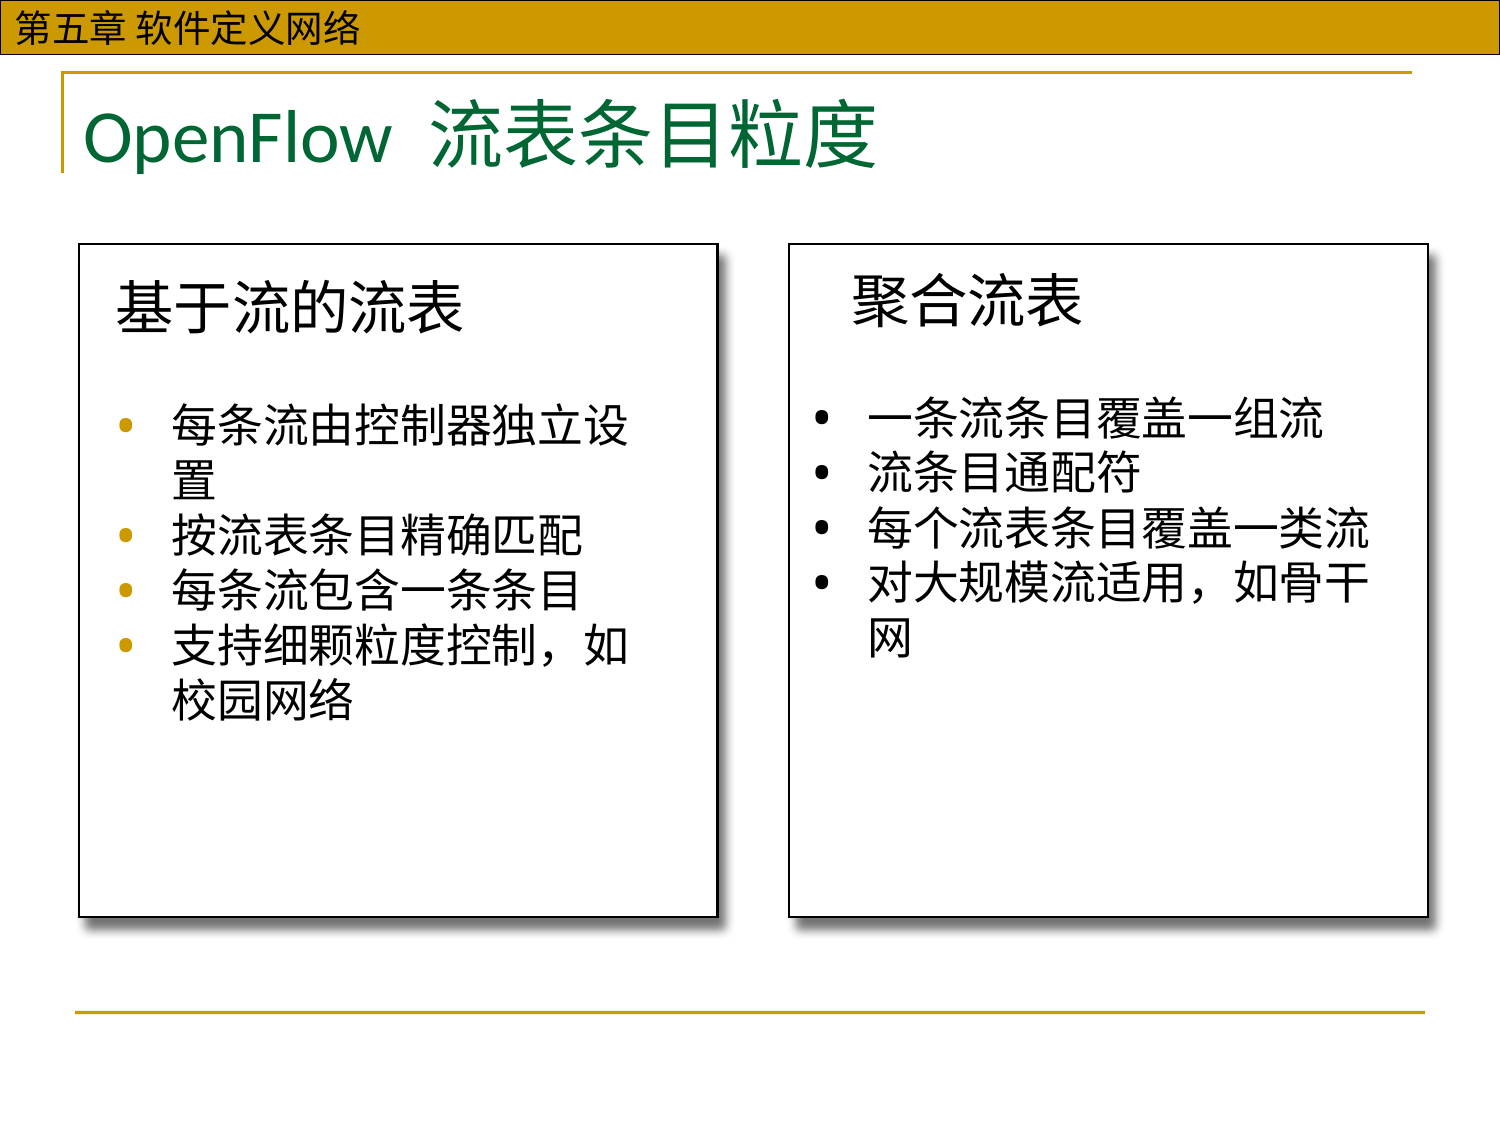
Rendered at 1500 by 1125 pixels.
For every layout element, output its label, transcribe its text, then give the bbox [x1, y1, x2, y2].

text_box [79, 243, 718, 917]
text_box OpenFlow 流表条目粒度 [68, 79, 1344, 187]
text_box 基于流的流表 每条流由控制器独立设置 按流表条目精确匹配 每条流包含一条条目 支持细颗粒度控制，如校园网络 [100, 264, 689, 981]
text_box [789, 243, 1428, 917]
text_box 聚合流表 一条流条目覆盖一组流 流条目通配符 每个流表条目覆盖一类流 对大规模流适用，如骨干网 [811, 264, 1399, 981]
